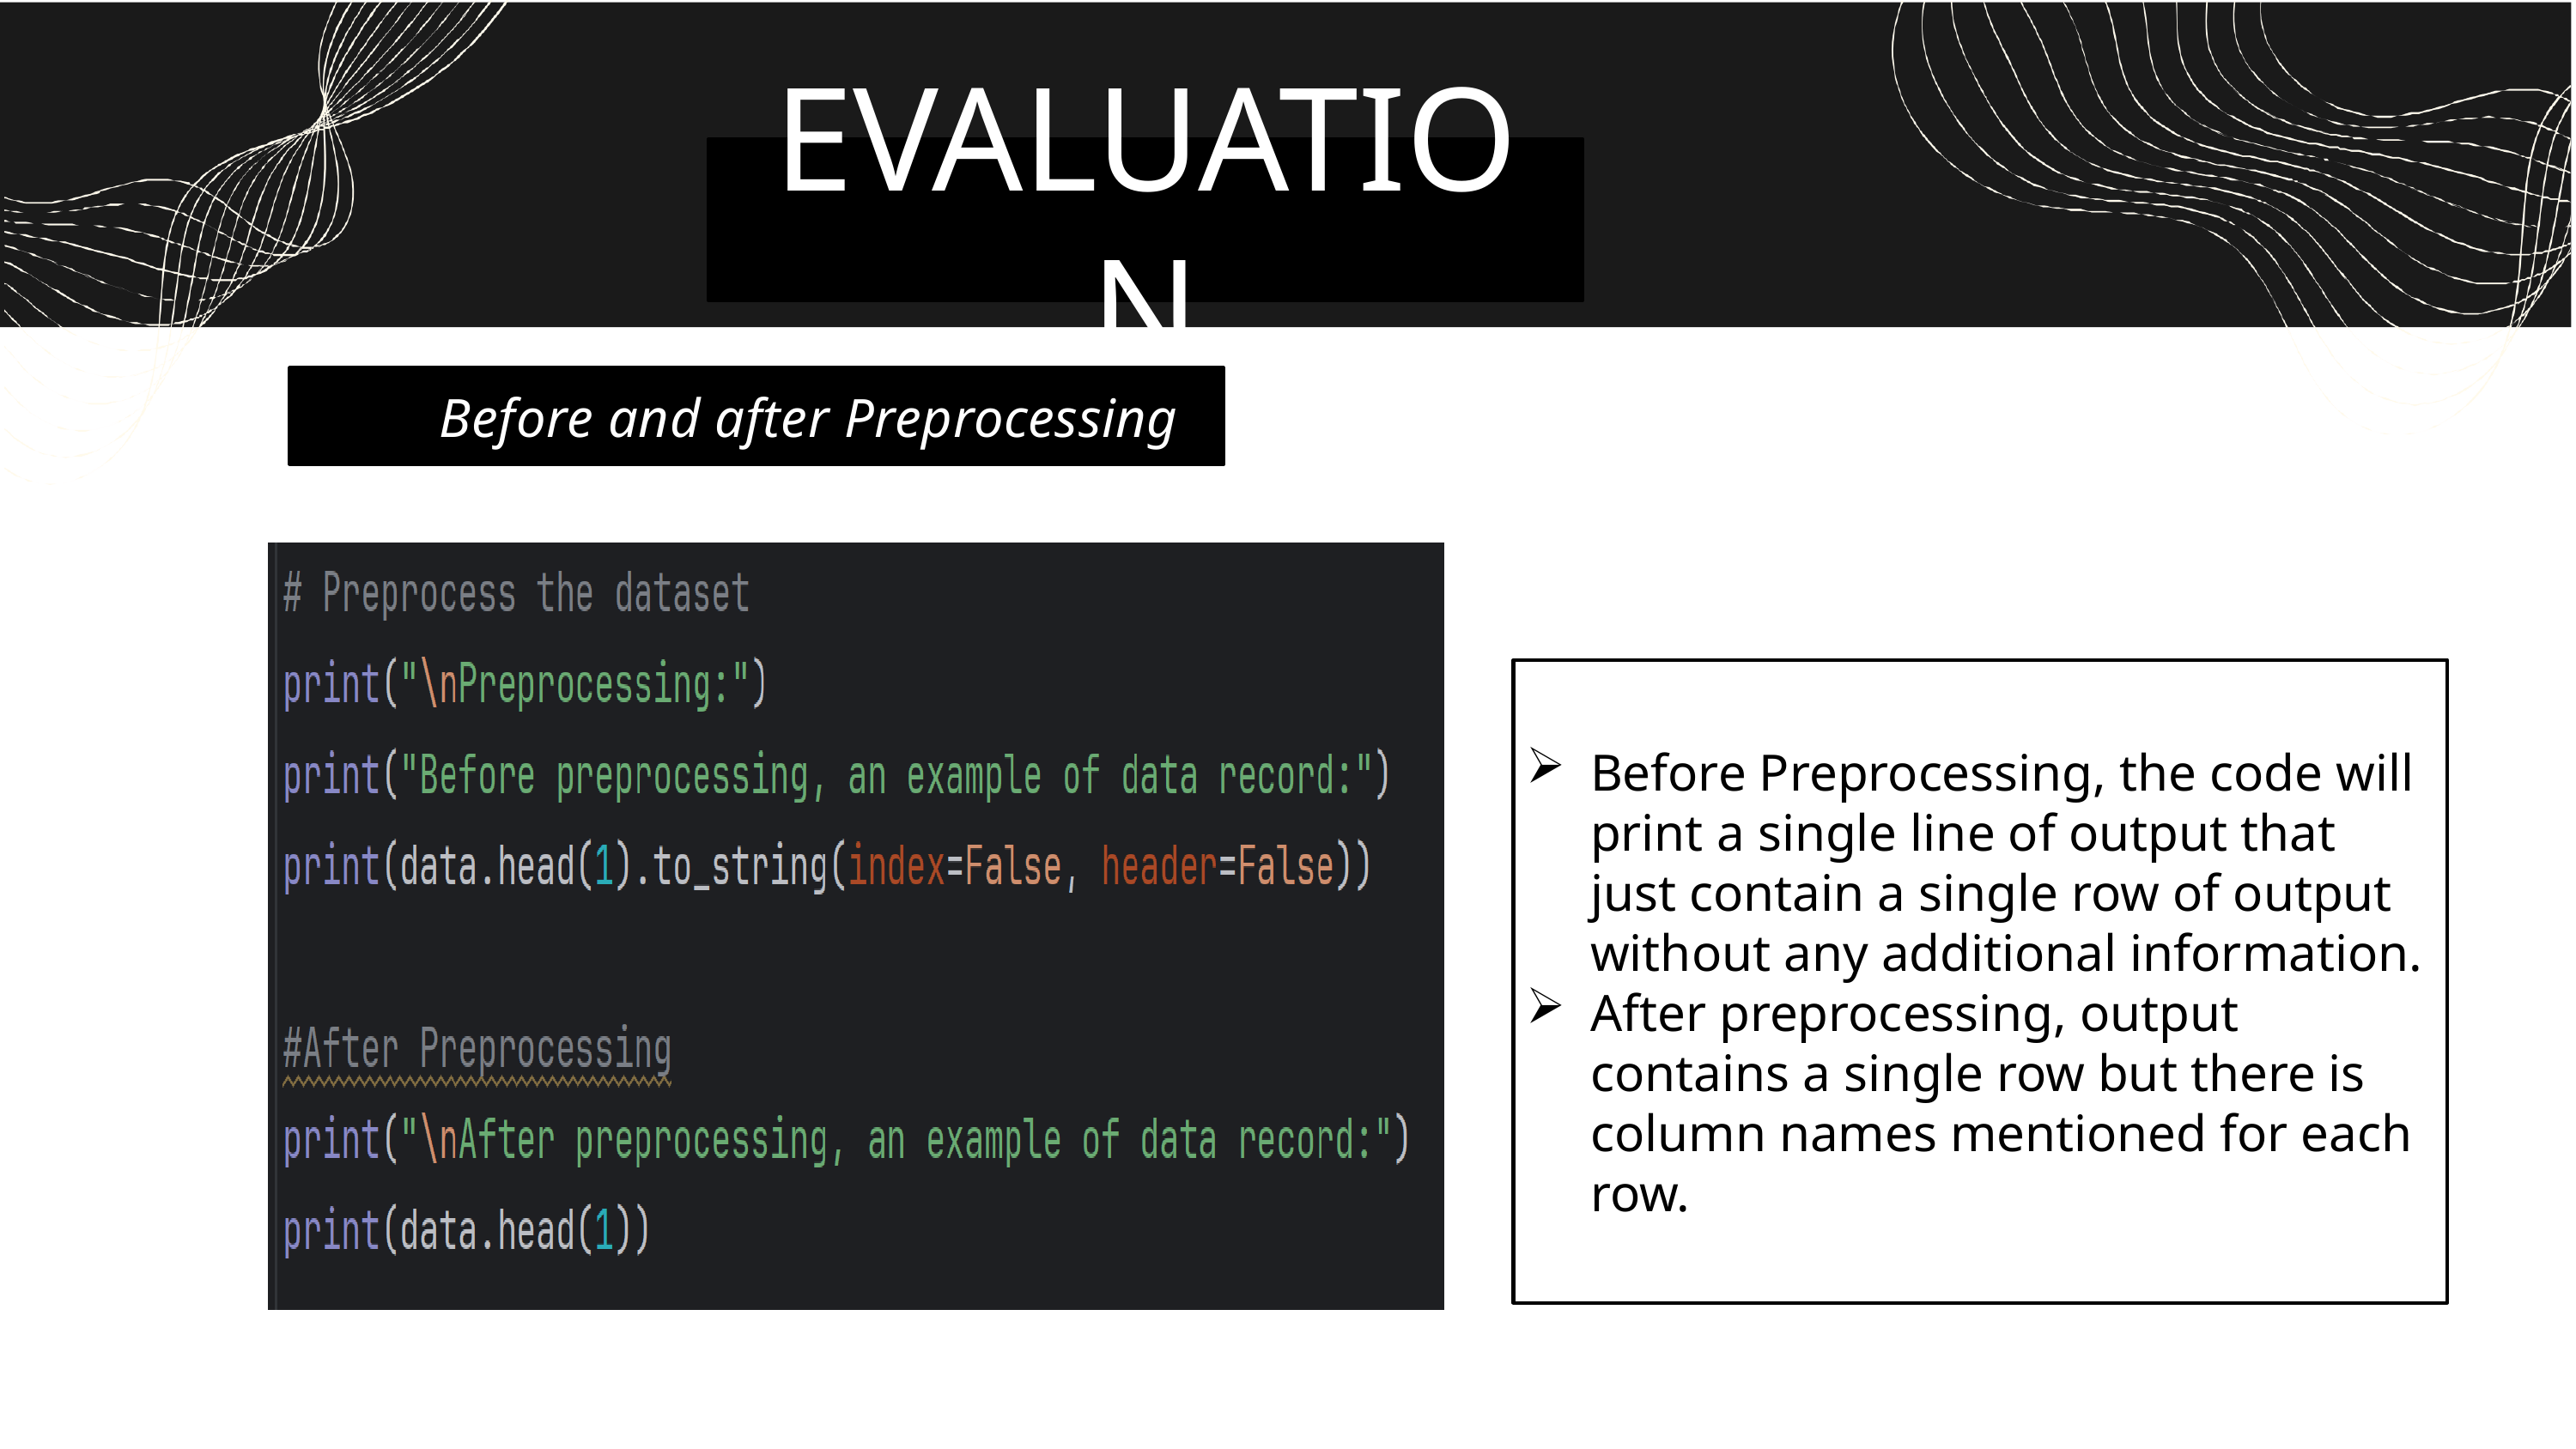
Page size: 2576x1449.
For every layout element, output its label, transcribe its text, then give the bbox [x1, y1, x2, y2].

text_box Before Preprocessing, the code will print a single line of output that just contain a single row of output without any additional information. After preprocessing, output contains a single row but there is column names mentioned for each row. [1511, 658, 2449, 1305]
picture [1891, 1, 2572, 435]
picture [4, 0, 509, 485]
picture [268, 542, 1444, 1310]
text_box Before and after Preprocessing [513, 366, 1225, 466]
text_box [511, 2, 1889, 328]
text_box EVALUATION [707, 137, 1584, 302]
